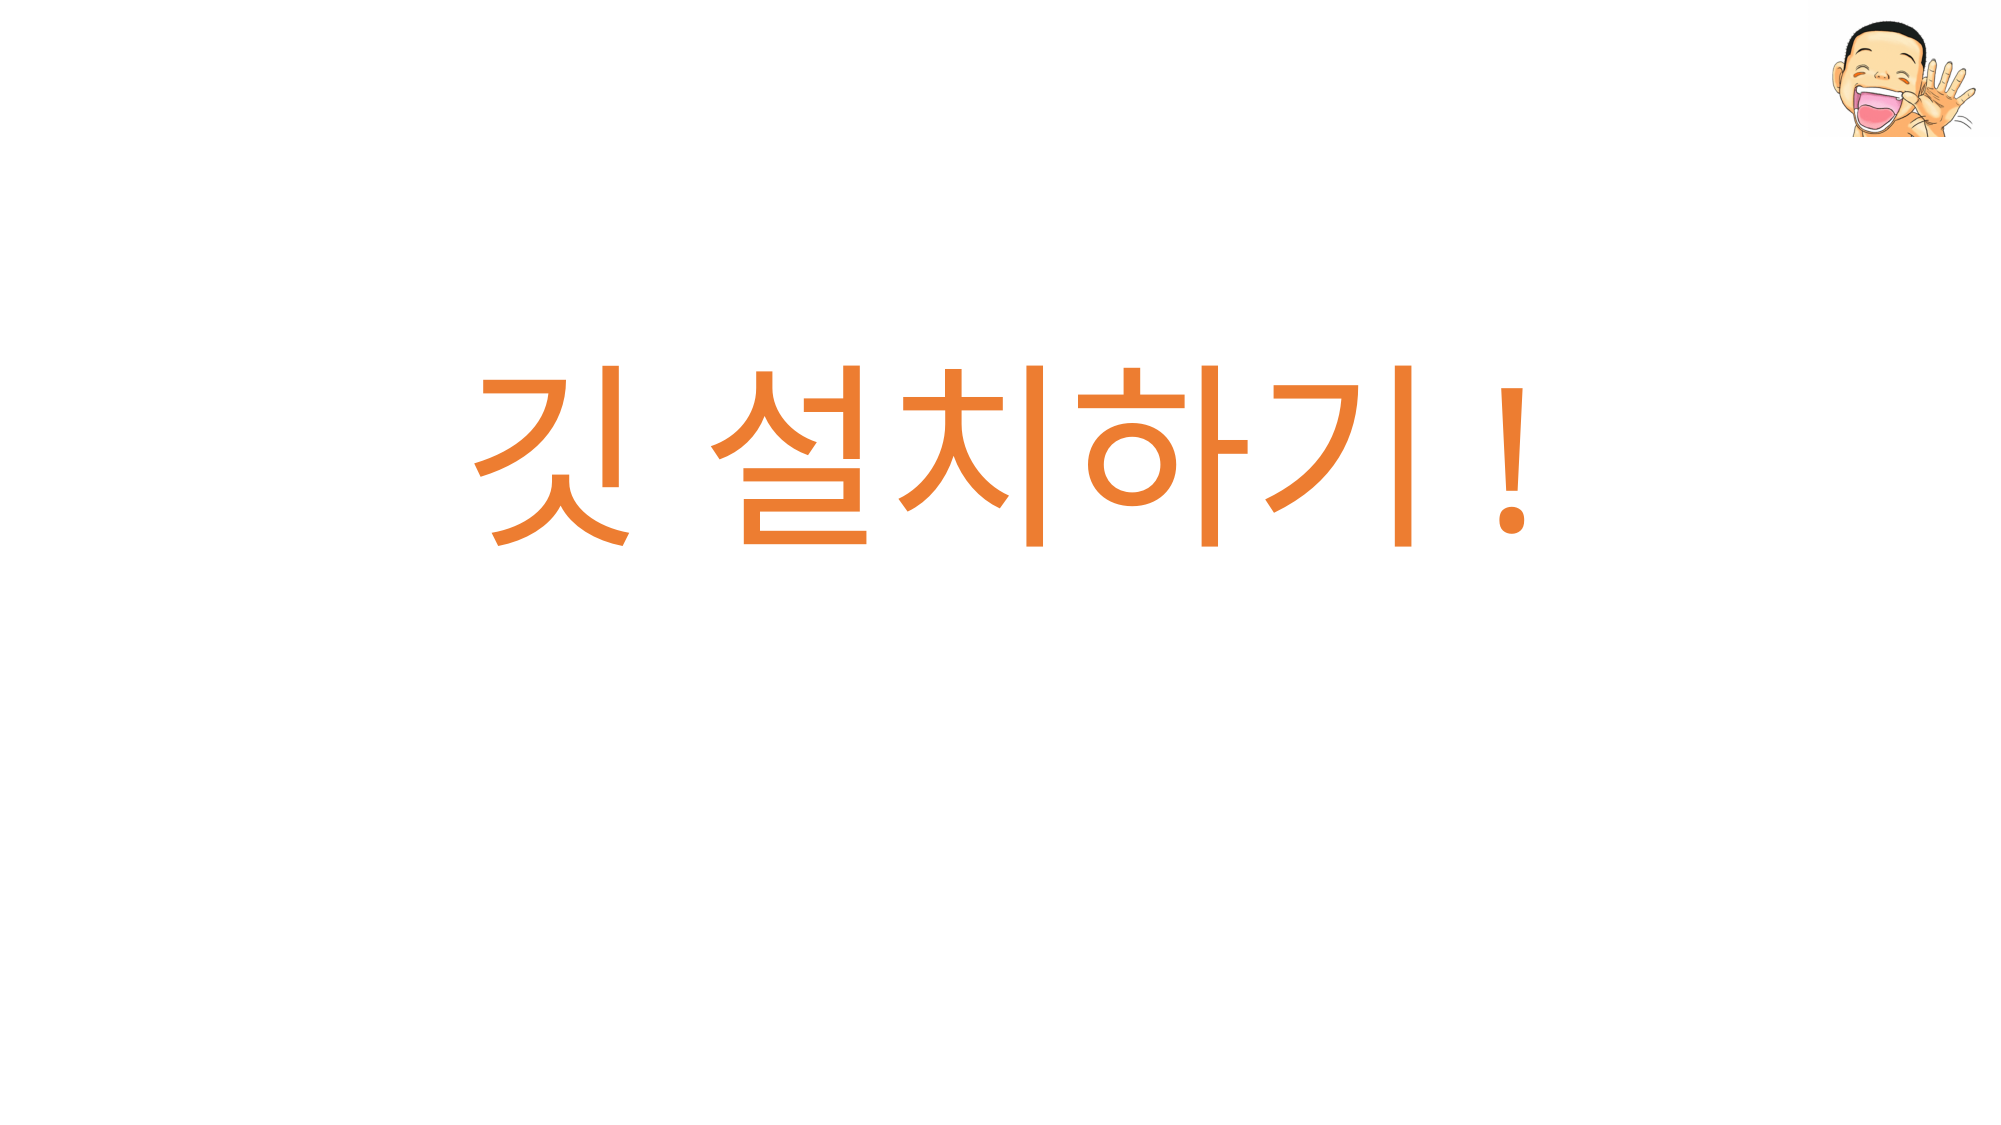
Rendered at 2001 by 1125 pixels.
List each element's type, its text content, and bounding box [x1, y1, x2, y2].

text_box 깃 설치하기! [0, 203, 2000, 579]
picture [1808, 0, 2000, 137]
